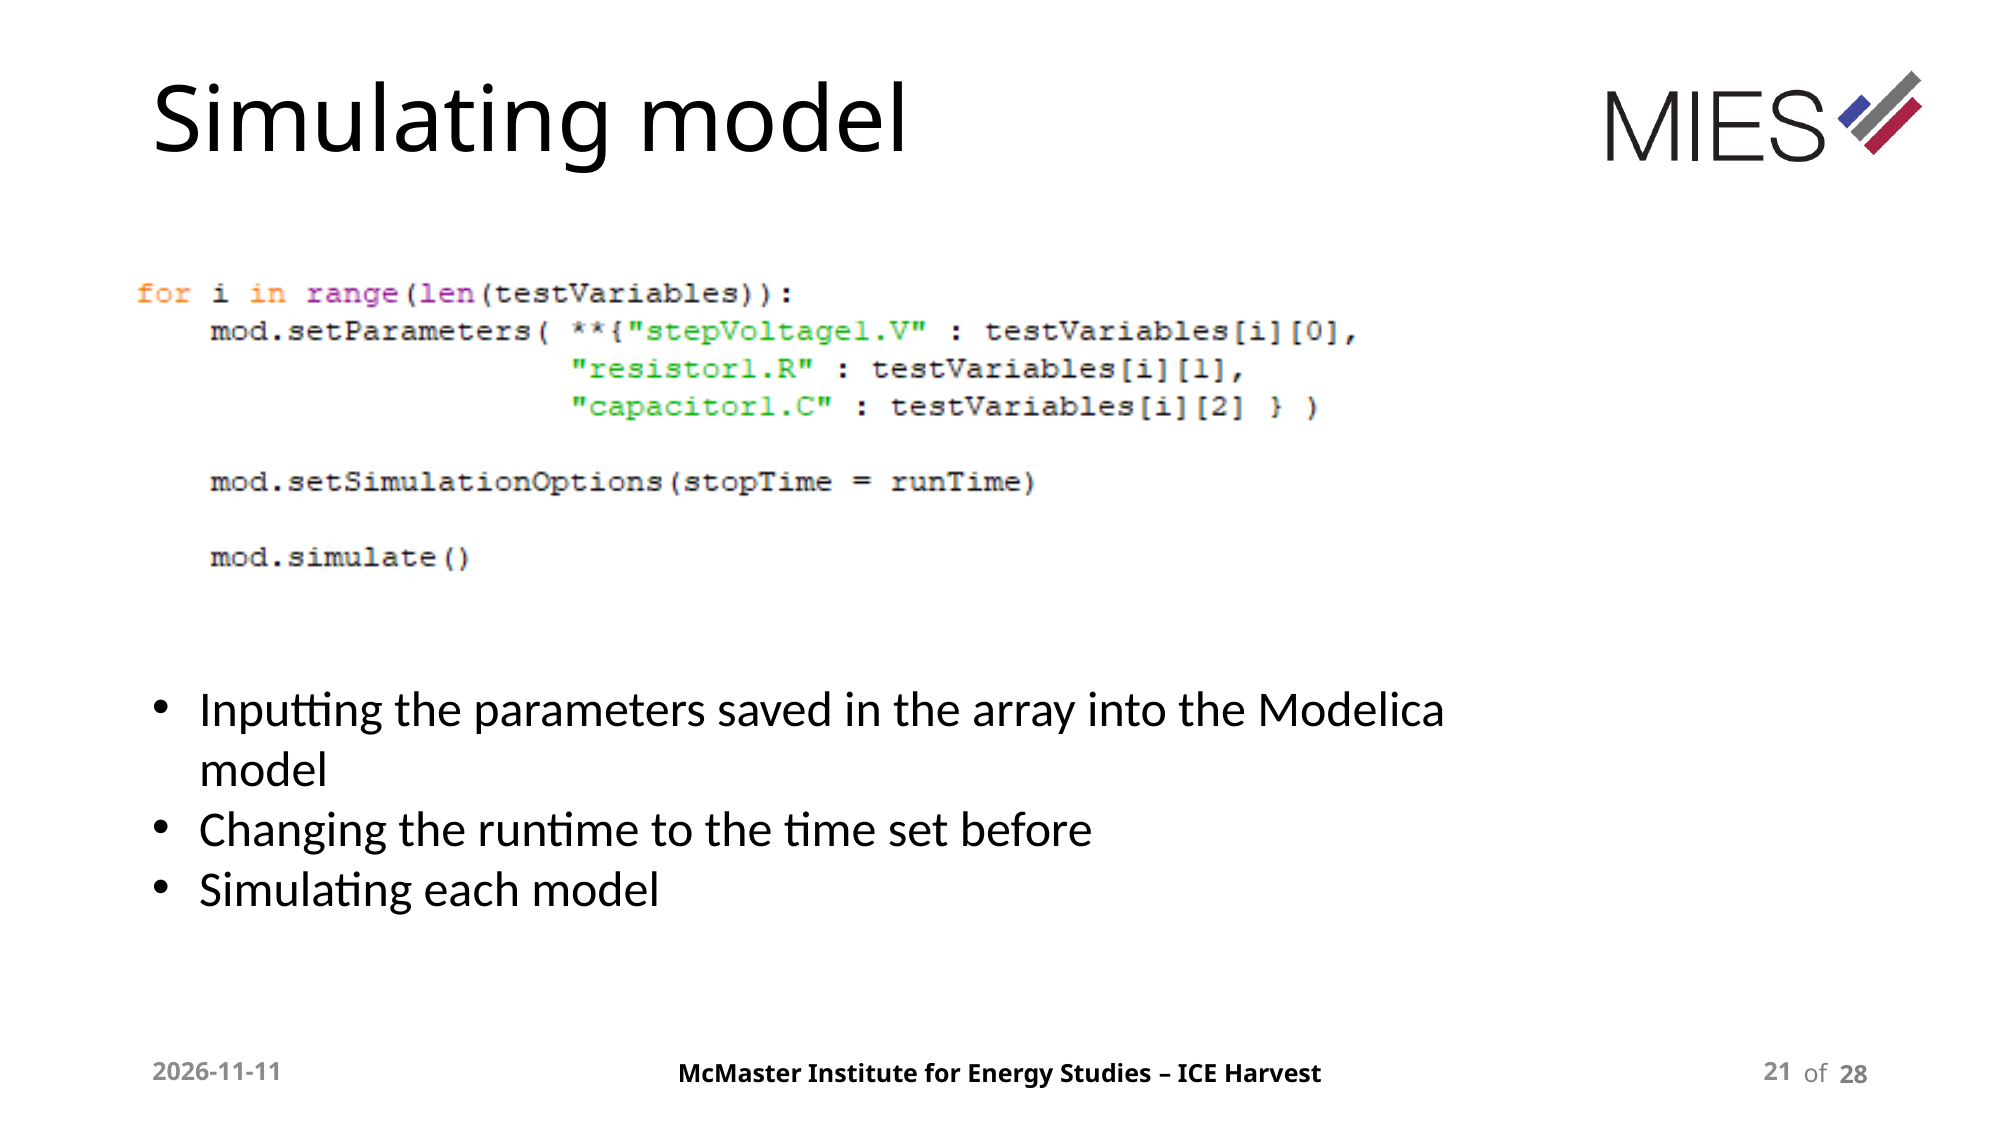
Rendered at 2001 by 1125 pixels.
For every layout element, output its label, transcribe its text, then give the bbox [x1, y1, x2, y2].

list 28 [1824, 1047, 1890, 1103]
slide_number 21 [1357, 1042, 1808, 1103]
title Simulating model [137, 20, 1517, 225]
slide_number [137, 1042, 588, 1103]
text_box Inputting the parameters saved in the array into the Modelica model Changing the runtime to the time set before Simulating each model [137, 668, 1517, 924]
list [137, 273, 1593, 585]
